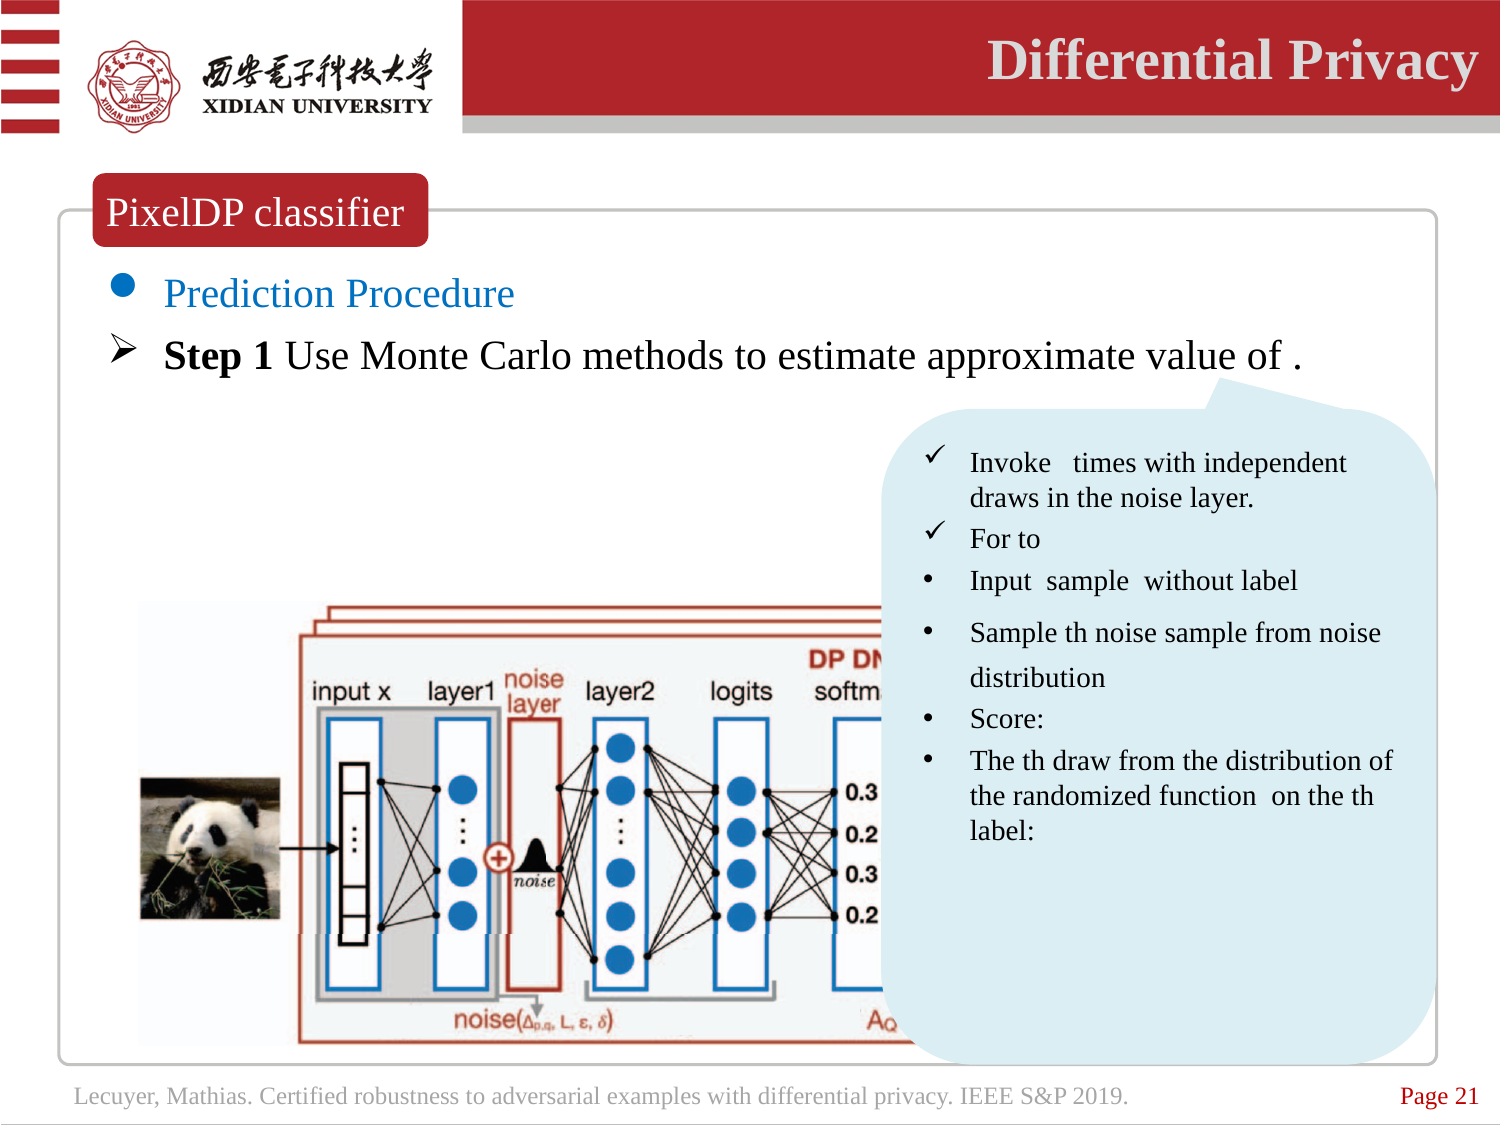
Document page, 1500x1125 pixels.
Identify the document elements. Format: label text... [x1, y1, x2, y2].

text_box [58, 172, 1437, 1065]
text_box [123, 543, 1377, 1058]
picture [0, 0, 1500, 1125]
text_box Differential Privacy [466, 19, 1499, 102]
text_box Lecuyer, Mathias. Certified robustness to adversarial examples with differential privacy. IEEE S&P 2019. [58, 1074, 1345, 1117]
slide_number Page 21 [1144, 1064, 1495, 1125]
